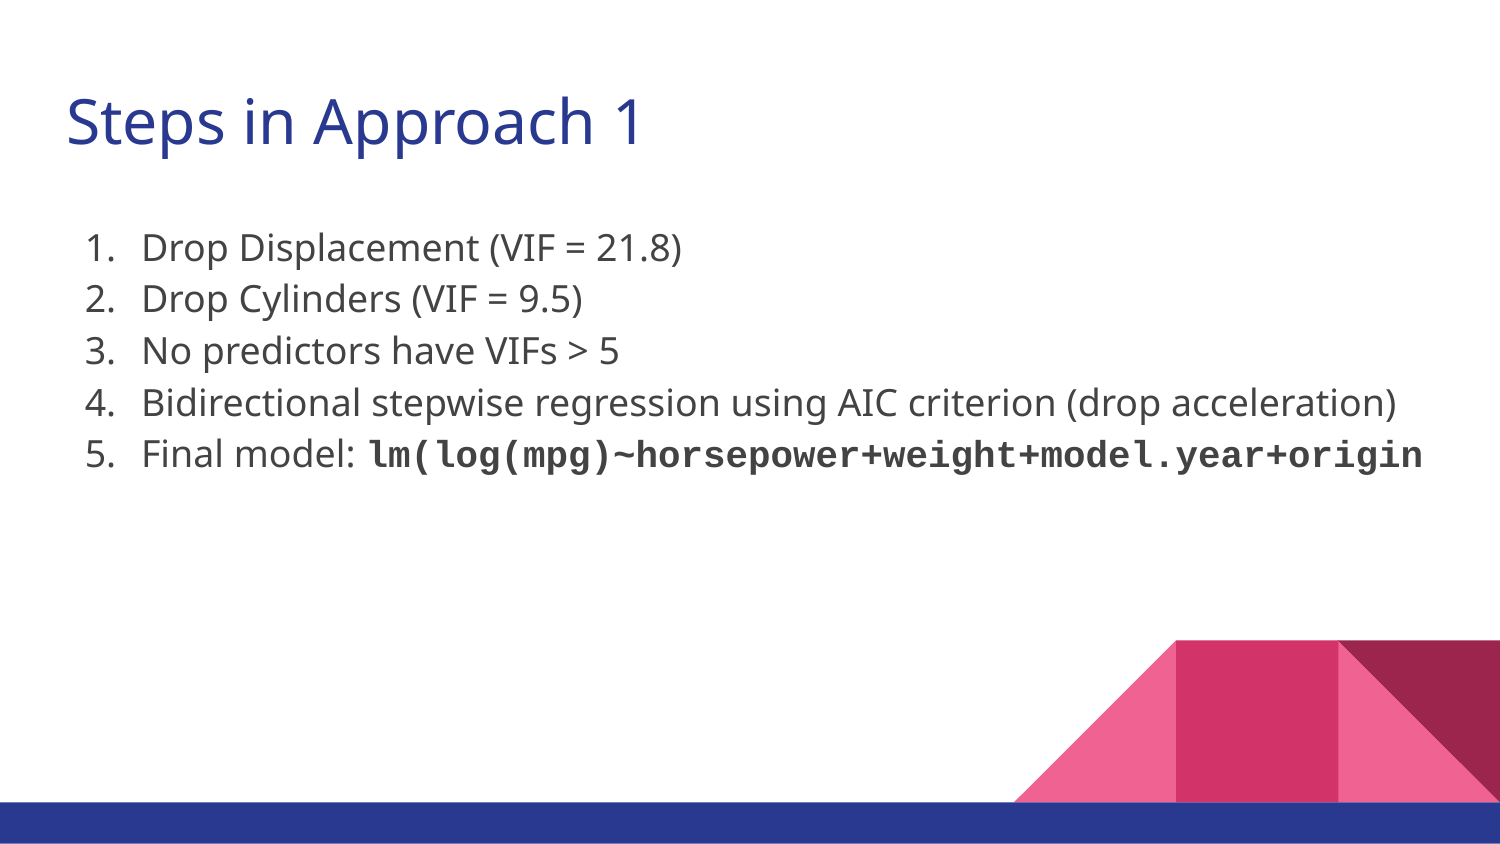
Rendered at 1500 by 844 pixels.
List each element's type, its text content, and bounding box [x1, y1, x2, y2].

list Drop Displacement (VIF = 21.8) Drop Cylinders (VIF = 9.5) No predictors have VIFs > 5 Bidirectional stepwise regression using AIC criterion (drop acceleration) Final model: lm(log(mpg)~horsepower+weight+model.year+origin [51, 201, 1449, 750]
title Steps in Approach 1 [51, 67, 1449, 167]
